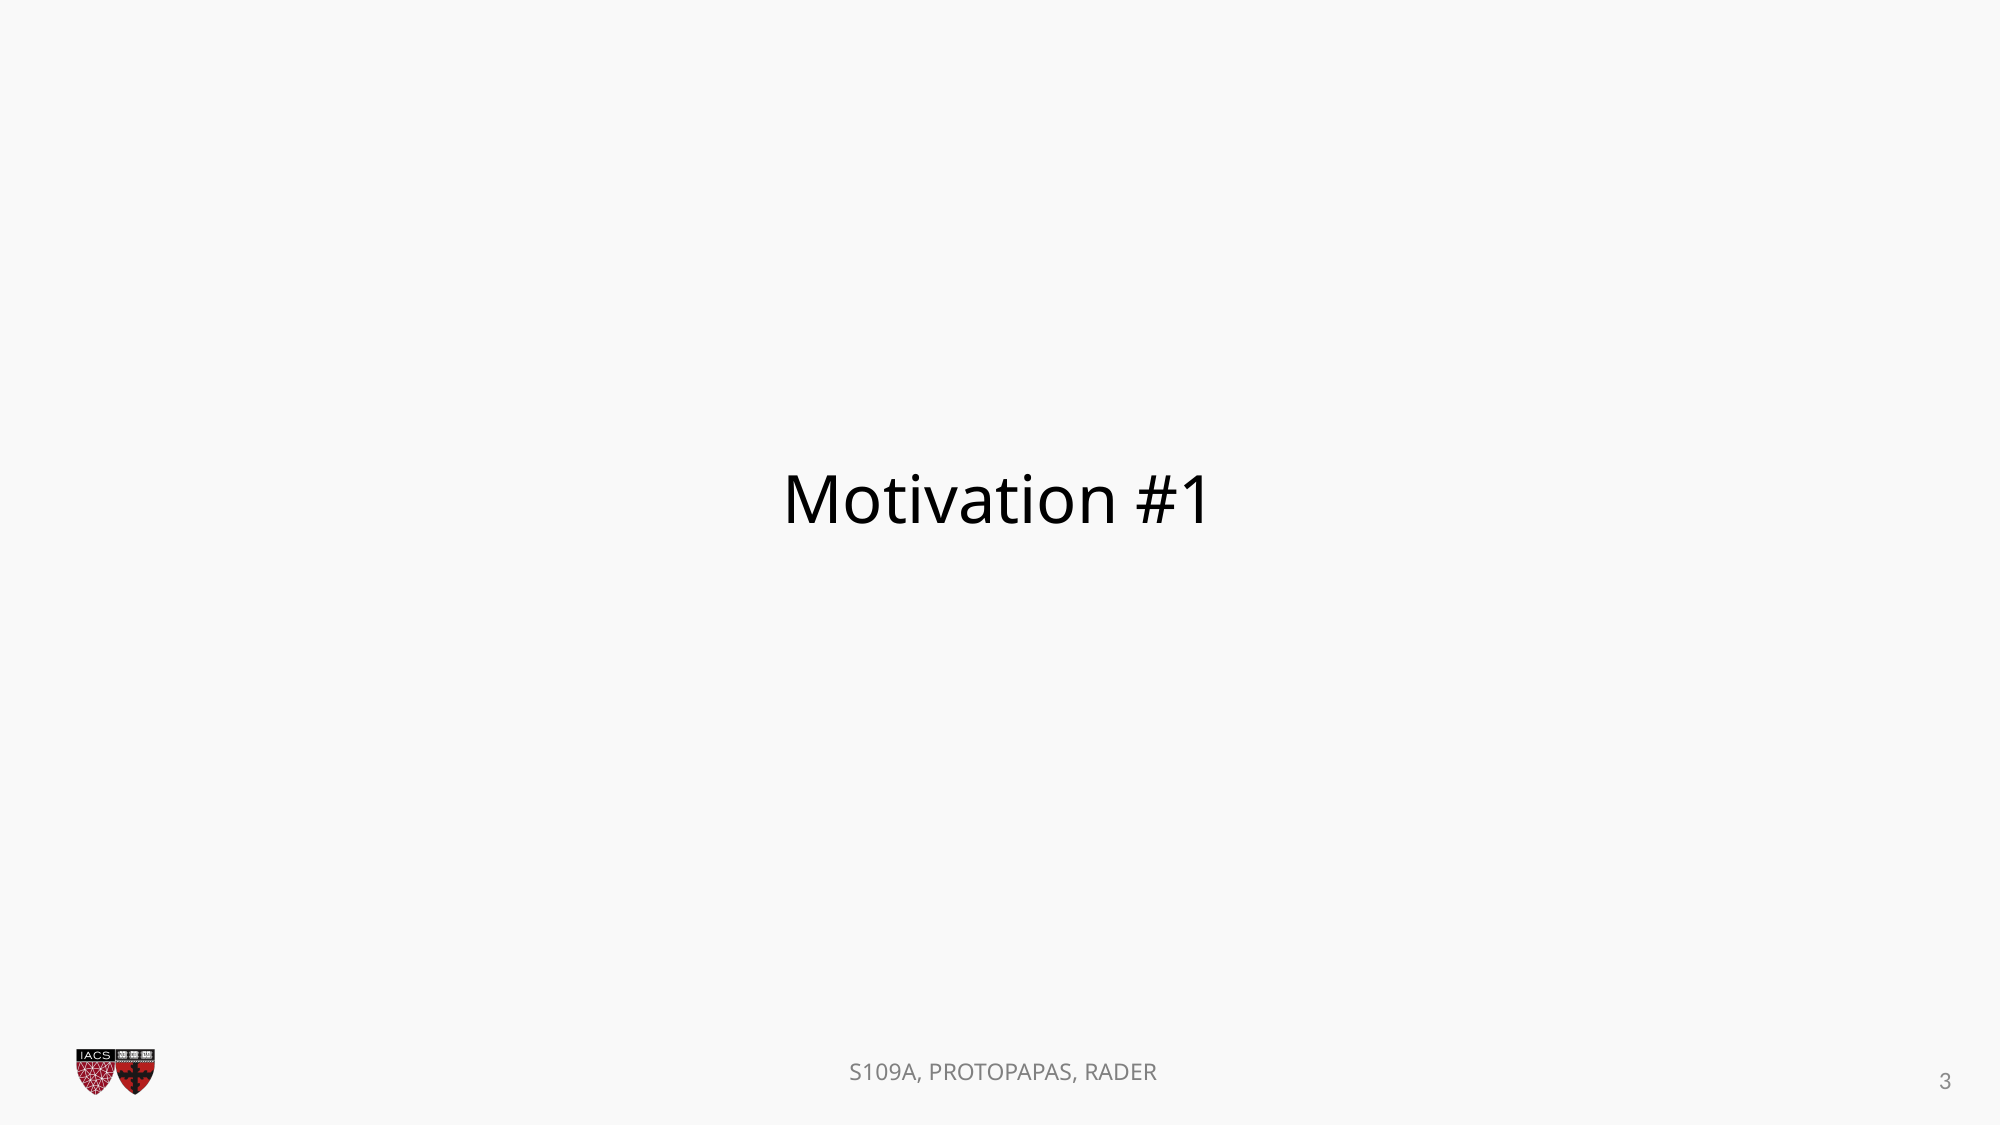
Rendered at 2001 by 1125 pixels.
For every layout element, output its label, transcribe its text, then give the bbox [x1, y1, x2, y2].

picture [75, 1049, 155, 1095]
title Motivation #1 [99, 449, 1900, 576]
slide_number 3 [1500, 1050, 1967, 1110]
